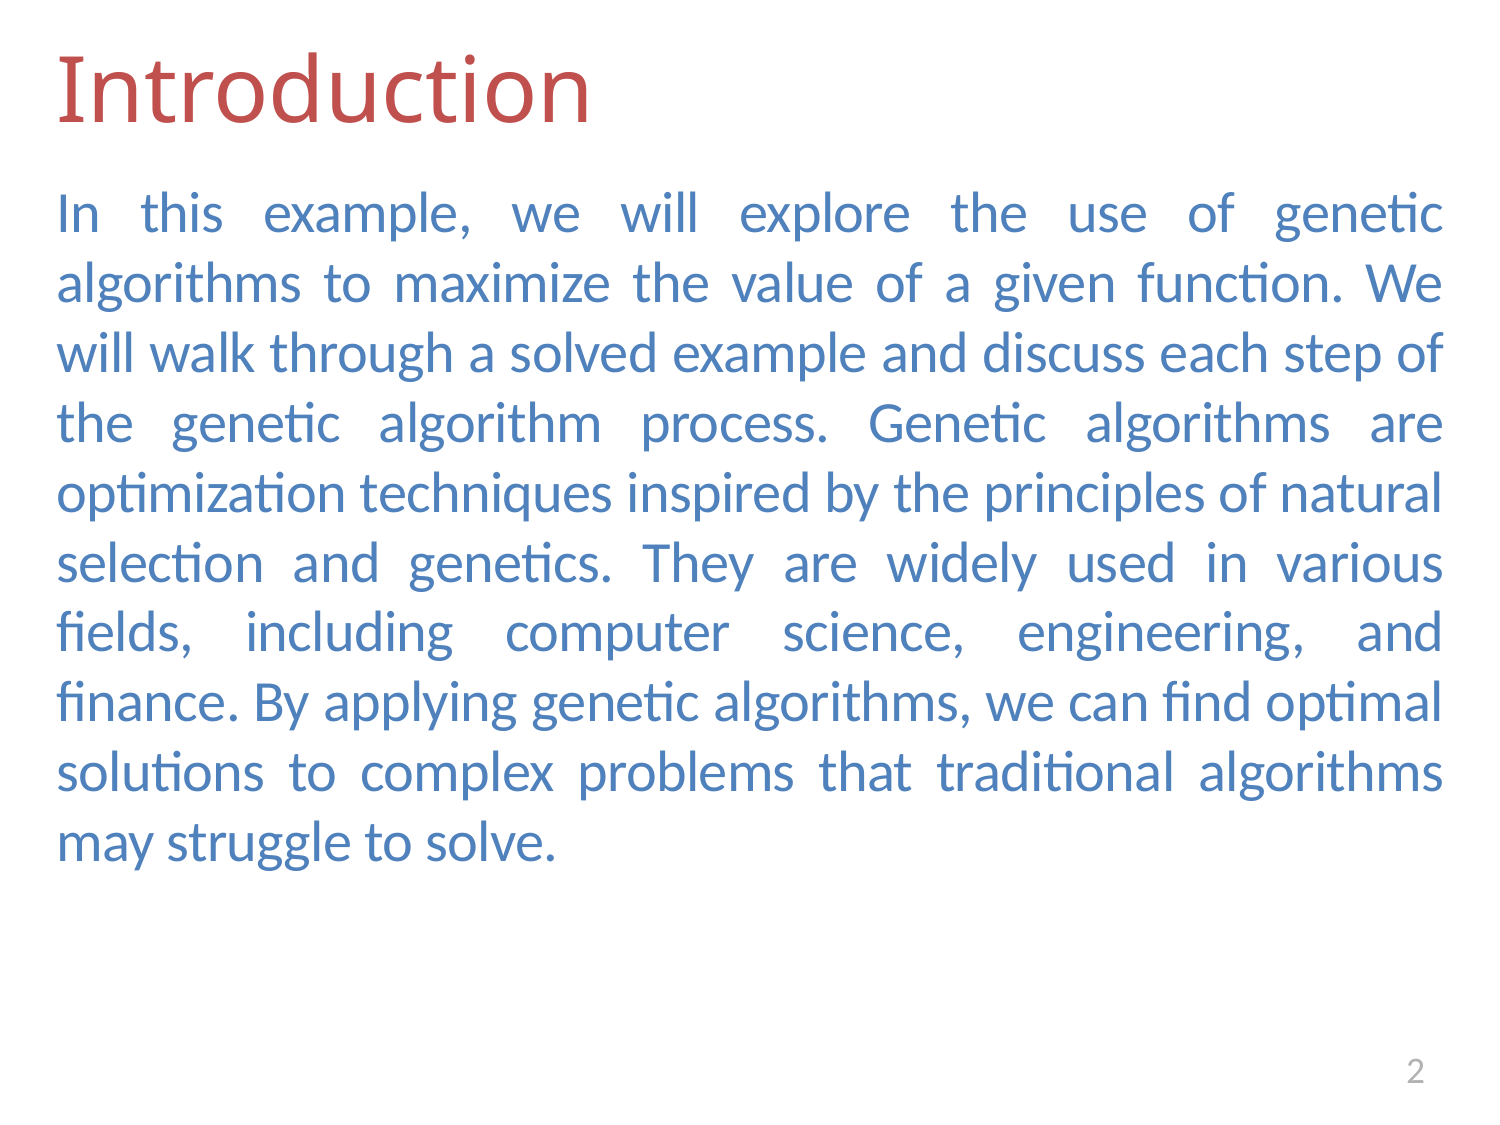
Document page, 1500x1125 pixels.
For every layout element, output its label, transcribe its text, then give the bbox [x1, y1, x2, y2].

slide_number 2 [1080, 1046, 1425, 1103]
title Introduction [56, 31, 1400, 173]
list In this example, we will explore the use of genetic algorithms to maximize the value of a given function. We will walk through a solved example and discuss each step of the genetic algorithm process. Genetic algorithms are optimization techniques inspired by the principles of natural selection and genetics. They are widely used in various fields, including computer science, engineering, and finance. By applying genetic algorithms, we can find optimal solutions to complex problems that traditional algorithms may struggle to solve. [56, 173, 1444, 952]
